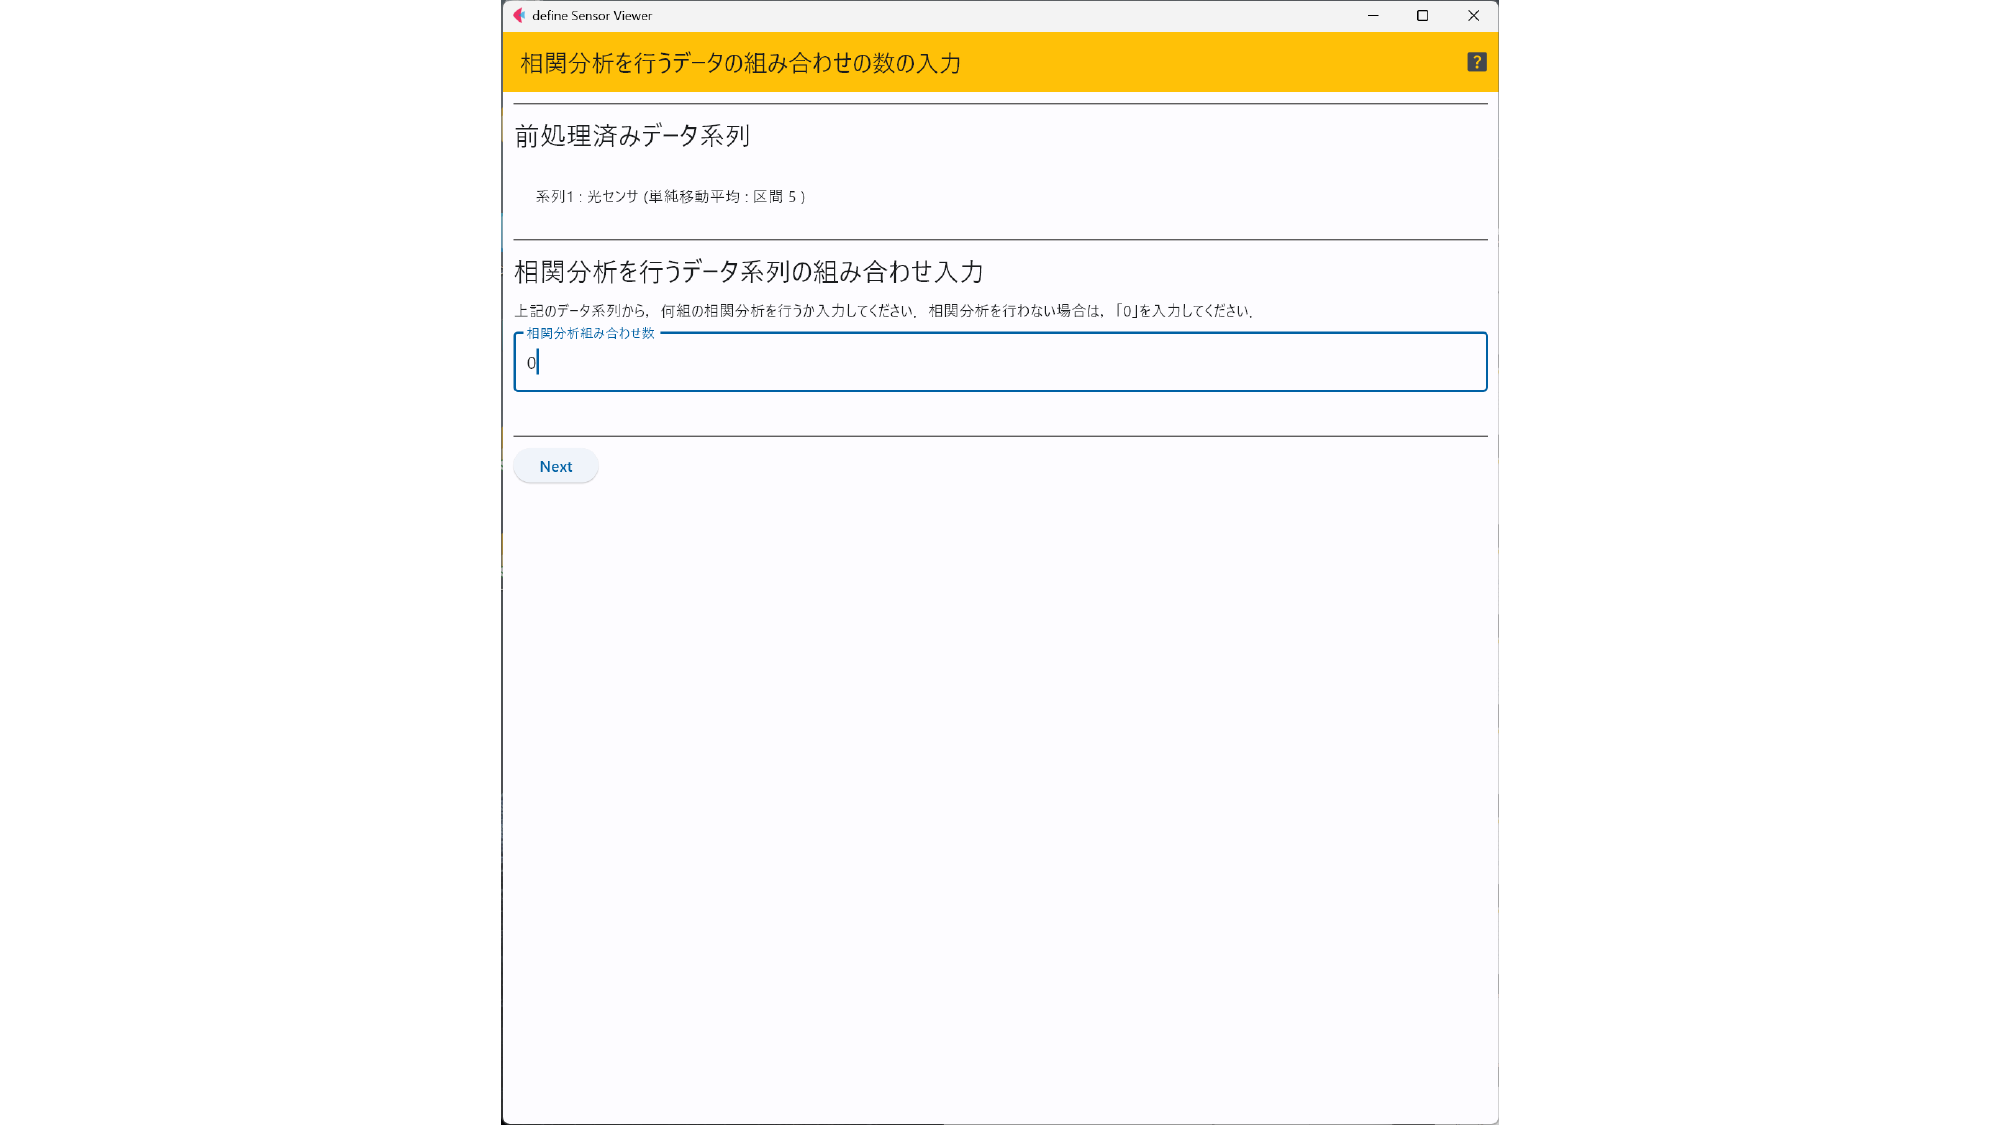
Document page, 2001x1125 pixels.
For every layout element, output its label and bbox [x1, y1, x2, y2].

picture [501, 0, 1499, 1125]
